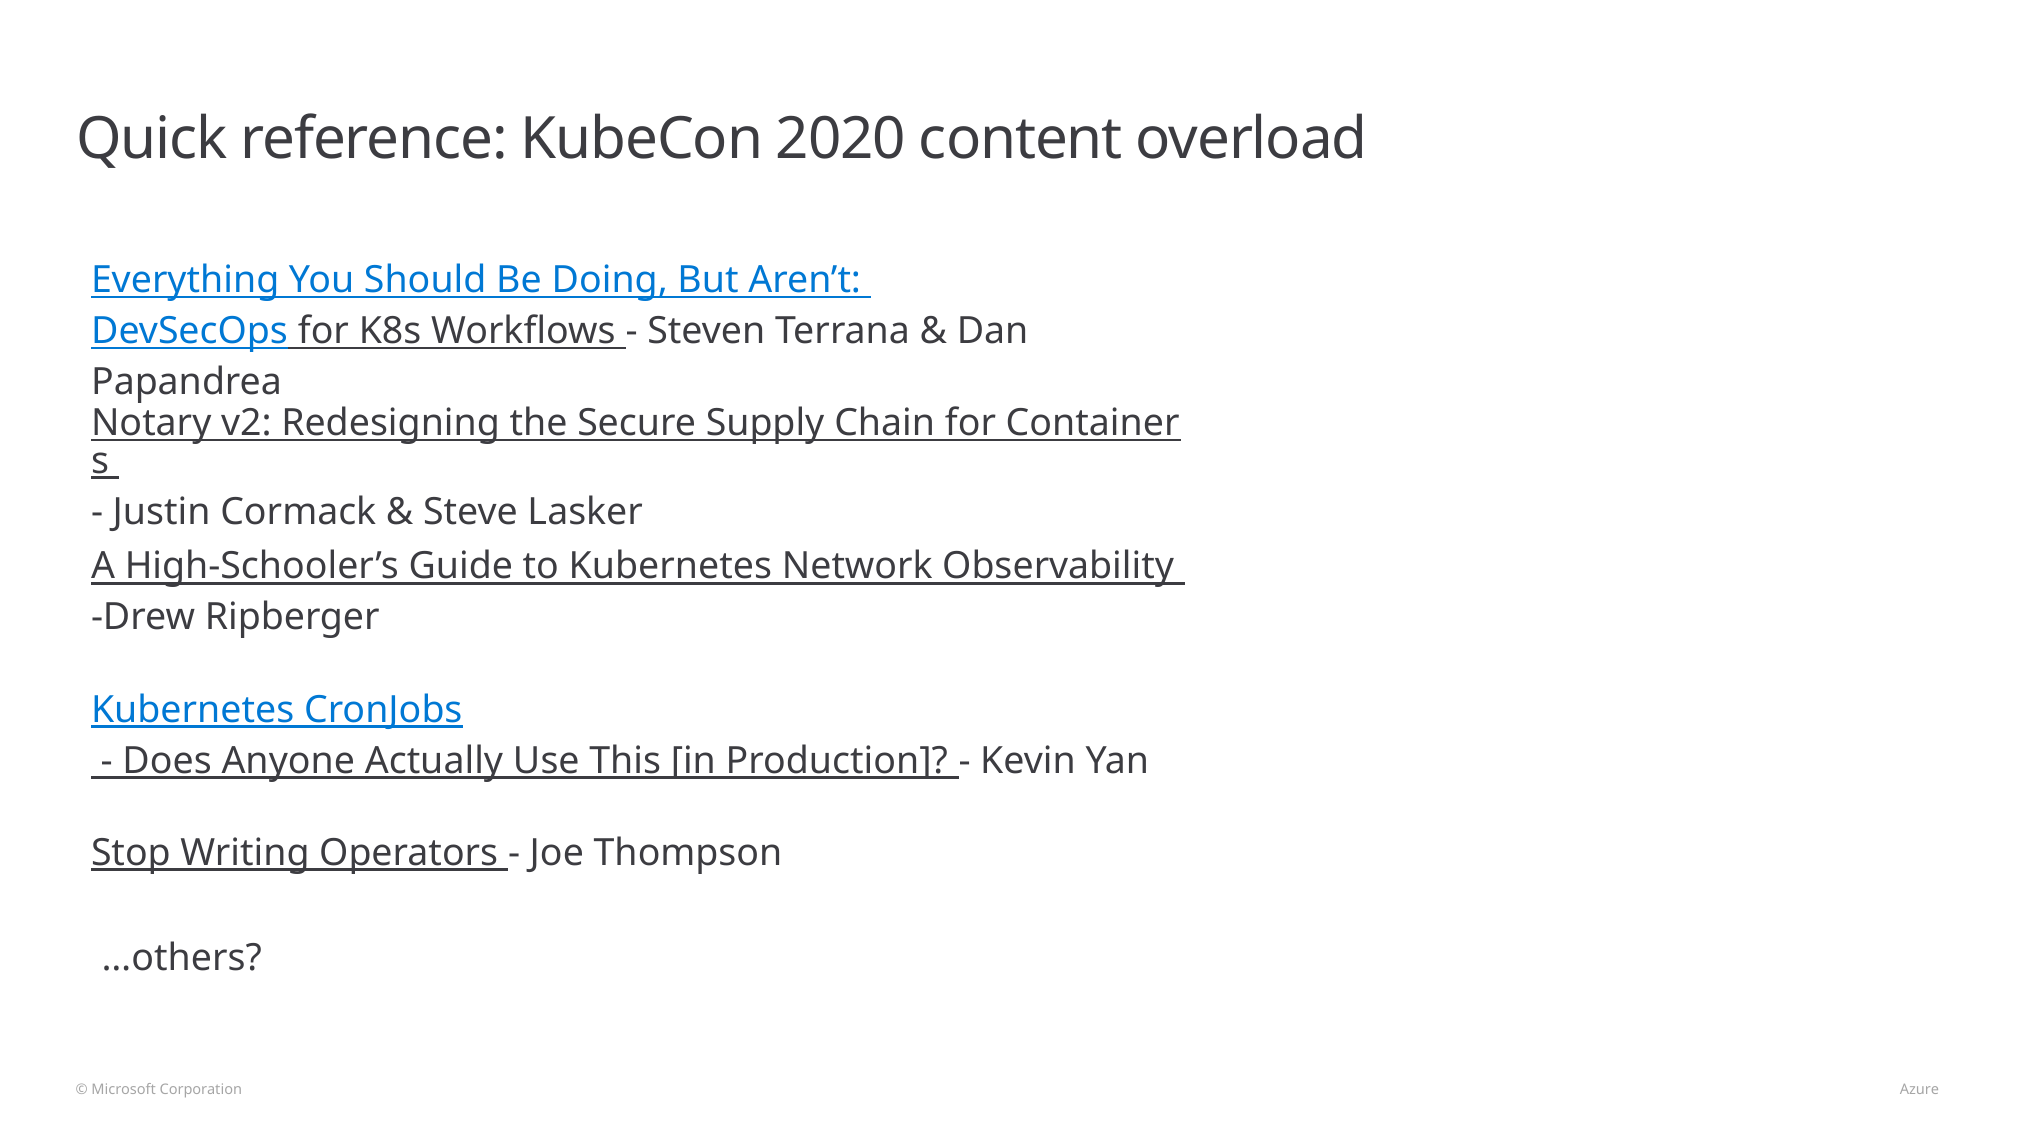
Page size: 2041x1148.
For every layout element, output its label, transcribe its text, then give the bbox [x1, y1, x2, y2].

text_box A High-Schooler’s Guide to Kubernetes Network Observability -Drew Ripberger [76, 533, 1201, 645]
text_box Kubernetes CronJobs - Does Anyone Actually Use This [in Production]? - Kevin Yan [76, 677, 1201, 794]
text_box Notary v2: Redesigning the Secure Supply Chain for Containers - Justin Cormack & Steve Lasker [76, 390, 1201, 502]
text_box …others? [71, 918, 292, 1000]
title Quick reference: KubeCon 2020 content overload [76, 103, 1969, 172]
text_box Stop Writing Operators - Joe Thompson [76, 820, 1201, 887]
text_box Everything You Should Be Doing, But Aren’t: DevSecOps for K8s Workflows - Steven Terrana & Dan Papandrea [76, 247, 1074, 390]
footer © Microsoft Corporation Azure [60, 1079, 2000, 1099]
